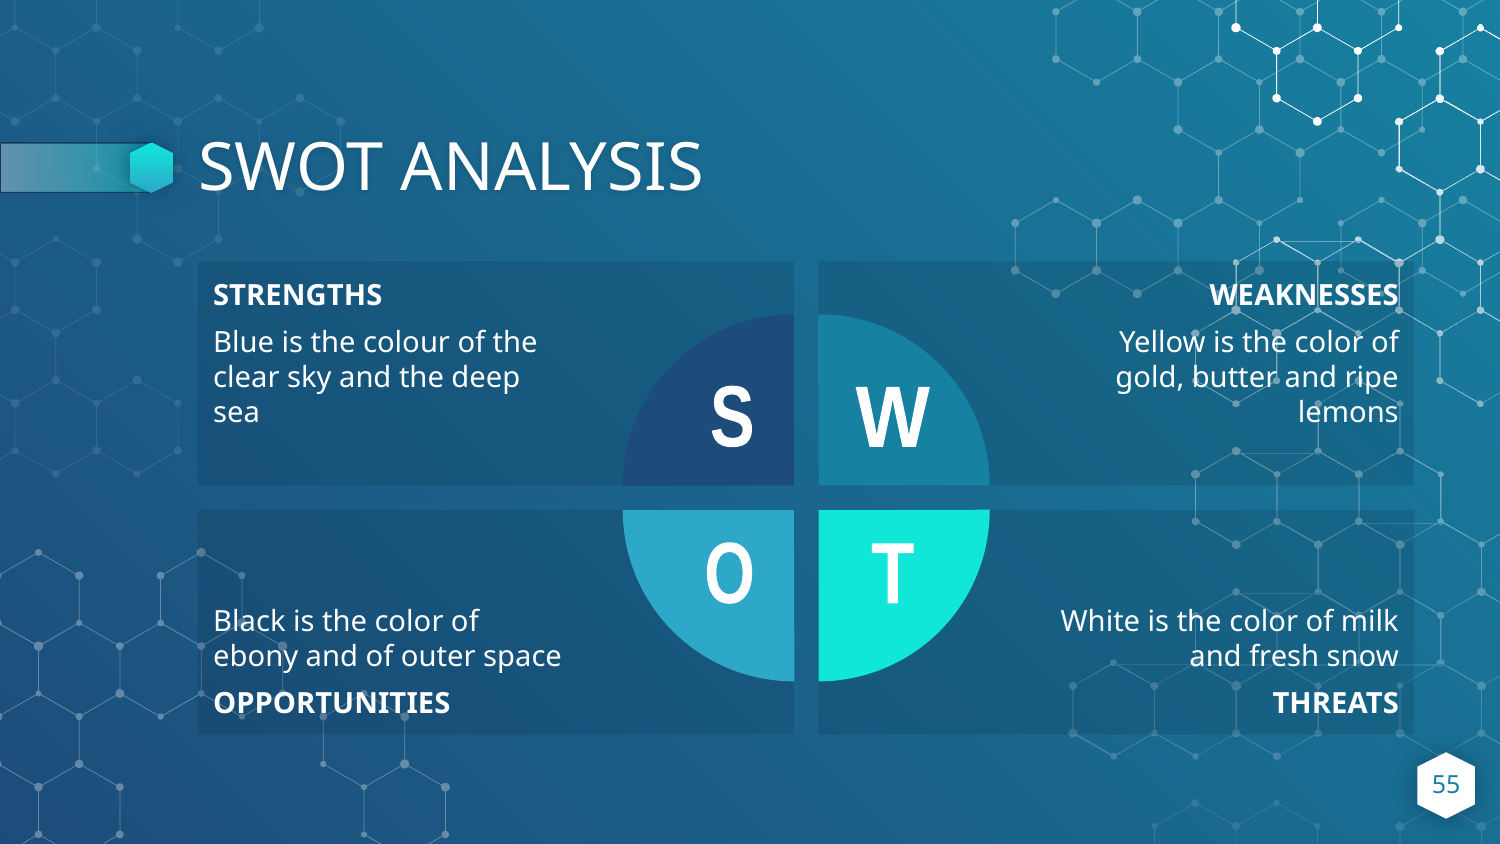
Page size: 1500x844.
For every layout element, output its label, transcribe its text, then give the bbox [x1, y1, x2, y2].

text_box [818, 314, 990, 486]
text_box White is the color of milk and fresh snow THREATS [818, 510, 1414, 735]
text_box WEAKNESSES Yellow is the color of gold, butter and ripe lemons [818, 261, 1414, 486]
slide_number 55 [1417, 752, 1475, 819]
text_box Black is the color of ebony and of outer space OPPORTUNITIES [198, 510, 794, 735]
title SWOT ANALYSIS [198, 140, 1302, 198]
text_box STRENGTHS Blue is the colour of the clear sky and the deep sea [198, 261, 794, 486]
text_box [622, 510, 795, 682]
text_box [818, 509, 990, 682]
text_box [622, 314, 794, 486]
